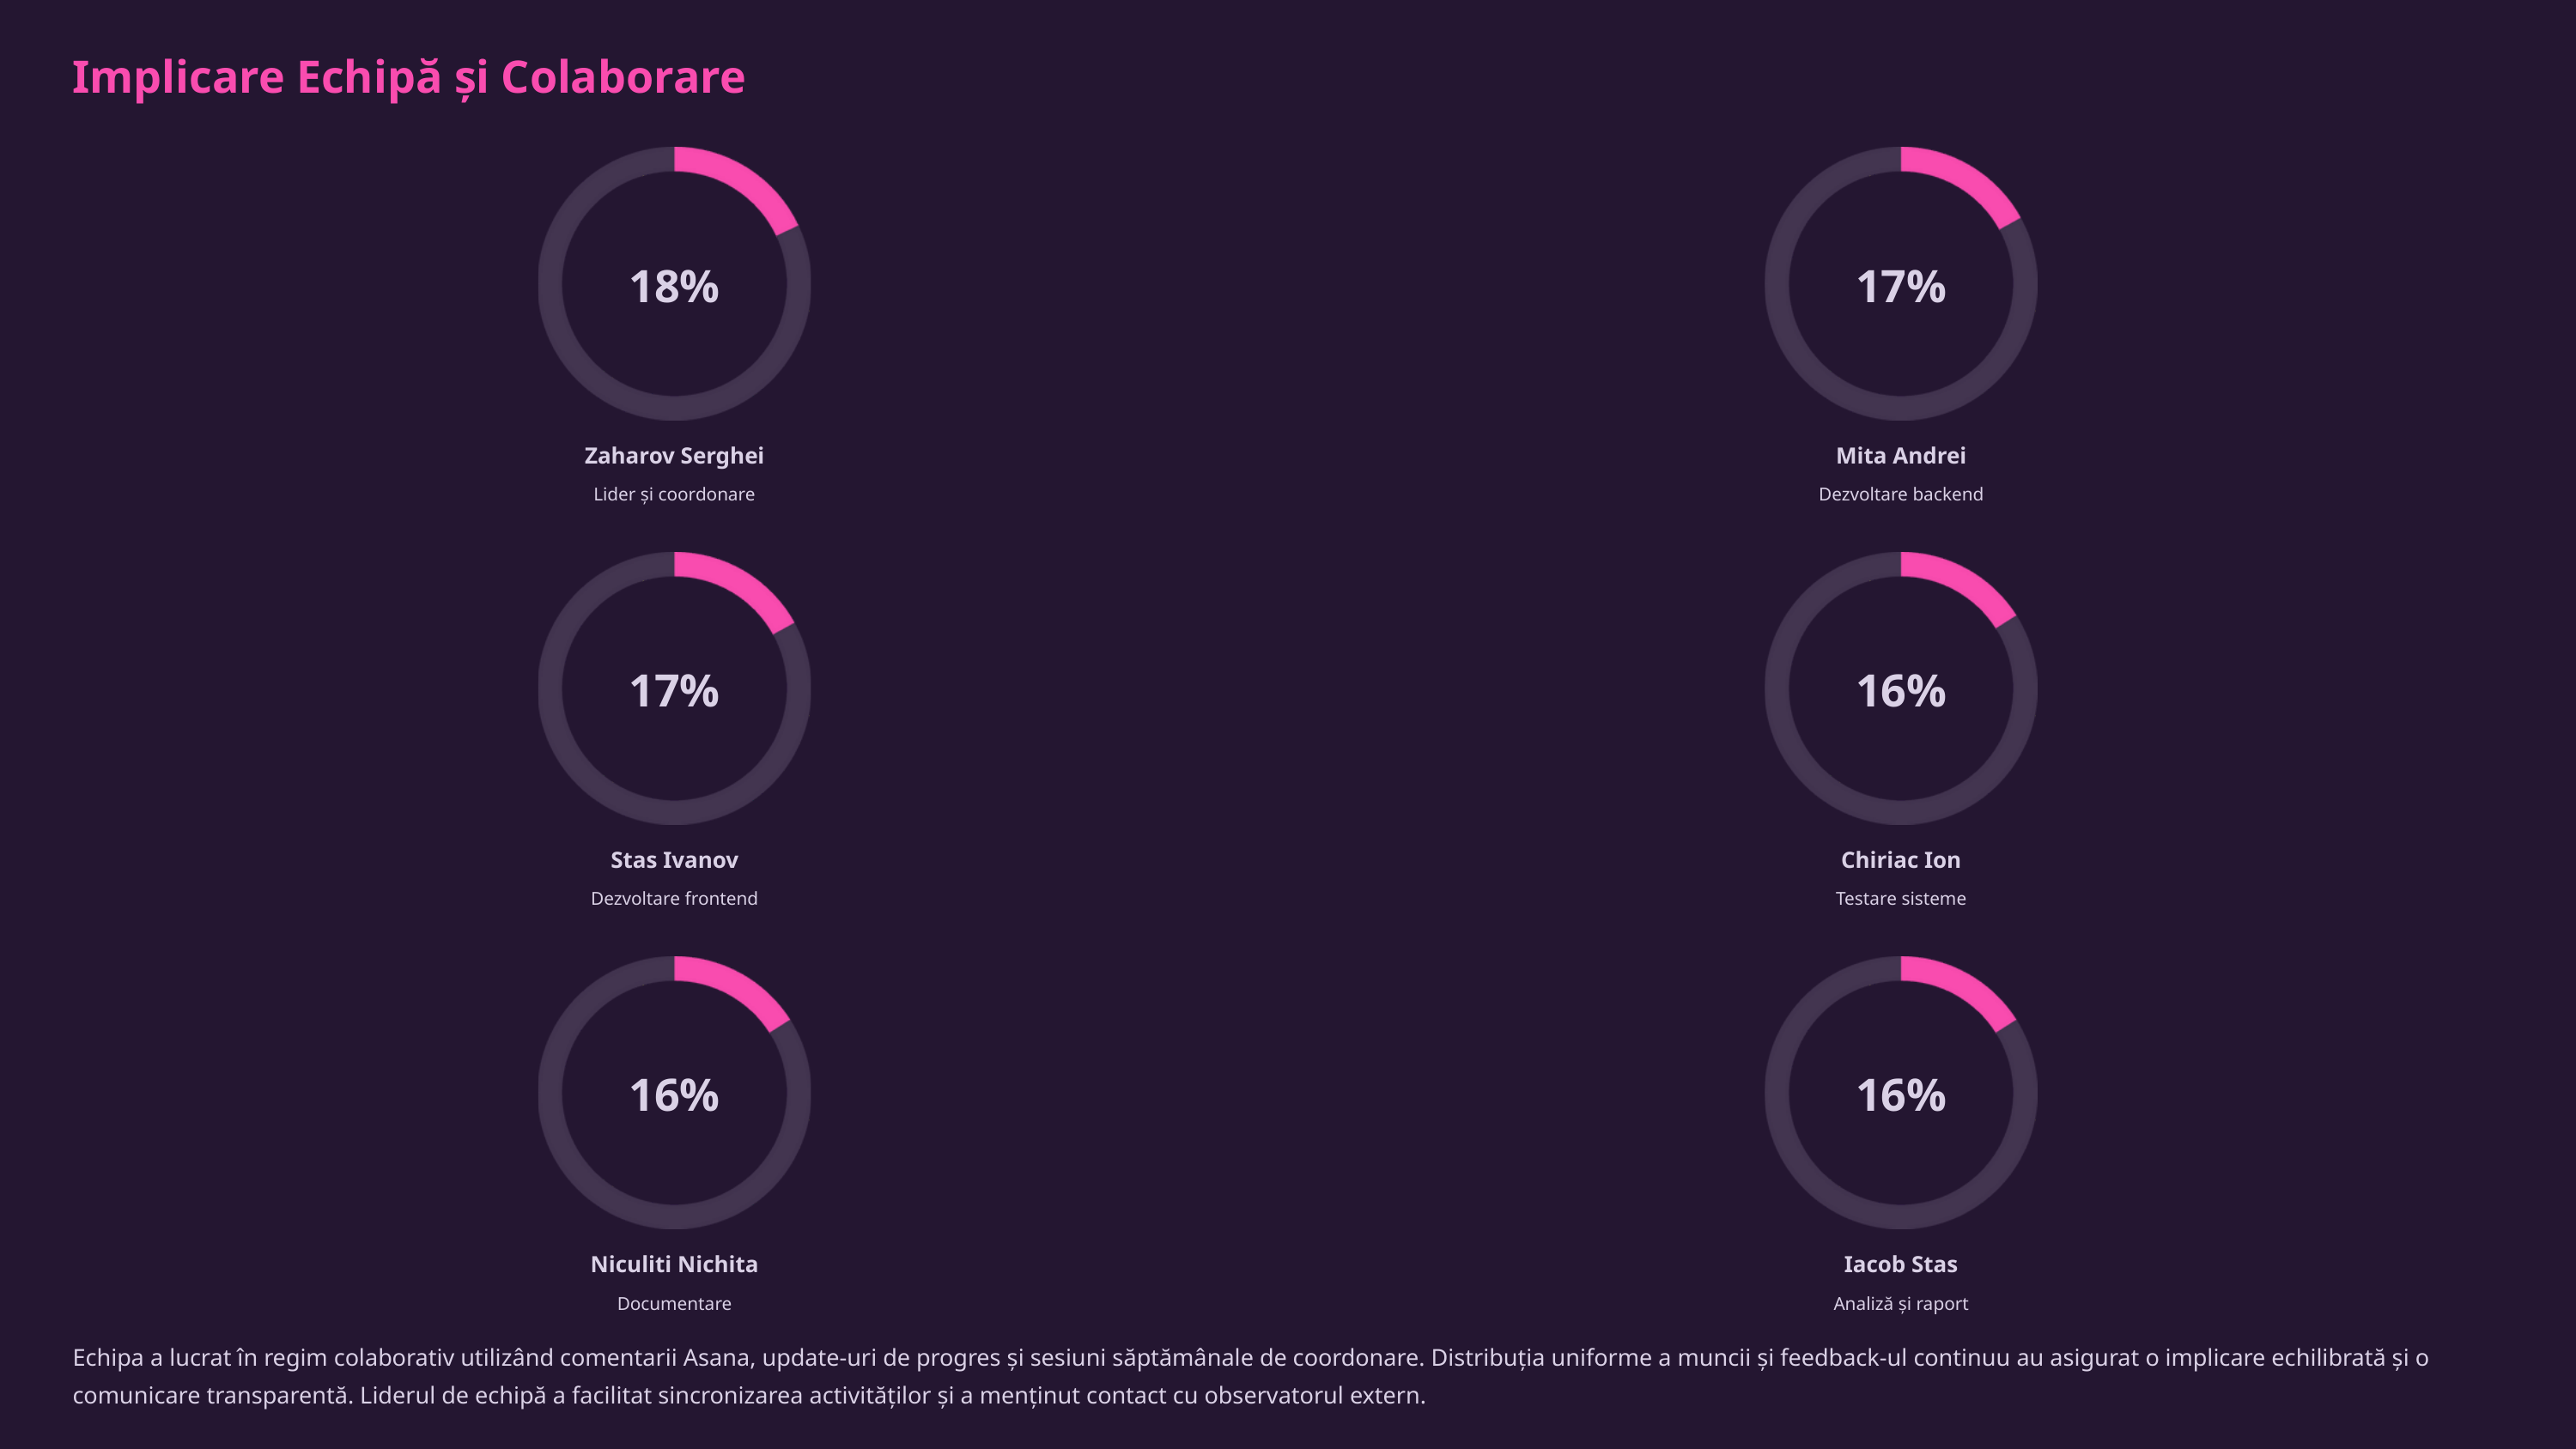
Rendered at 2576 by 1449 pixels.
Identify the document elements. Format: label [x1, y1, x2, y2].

text_box [0, 0, 2576, 1449]
text_box [538, 551, 811, 825]
text_box [538, 956, 811, 1229]
text_box [1765, 956, 2038, 1229]
text_box [1765, 147, 2038, 421]
text_box [538, 147, 811, 421]
text_box [1765, 551, 2038, 825]
